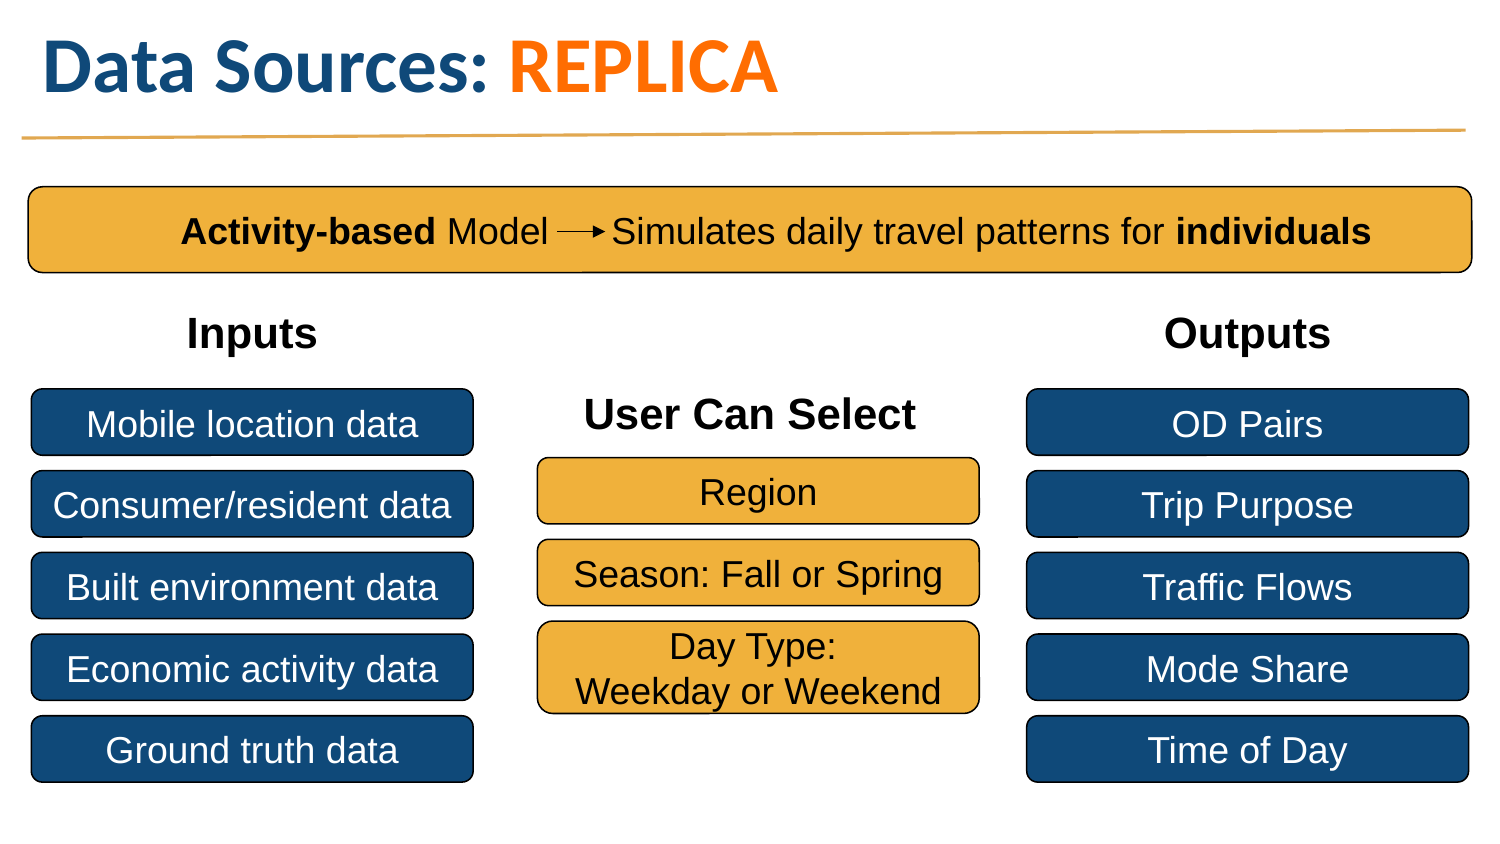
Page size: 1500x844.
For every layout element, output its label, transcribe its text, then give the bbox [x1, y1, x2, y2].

text_box Mobile location data [31, 388, 474, 456]
text_box Built environment data [31, 552, 474, 619]
text_box Season: Fall or Spring [537, 539, 980, 606]
text_box Traffic Flows [1026, 552, 1469, 619]
text_box Mode Share [1026, 634, 1469, 701]
text_box Economic activity data [31, 634, 474, 701]
text_box Ground truth data [31, 715, 474, 783]
text_box Inputs [170, 287, 334, 374]
text_box Trip Purpose [1026, 470, 1469, 537]
text_box Consumer/resident data [31, 470, 474, 537]
text_box Time of Day [1026, 715, 1469, 783]
text_box User Can Select [545, 369, 954, 456]
title Data Sources: REPLICA [31, 18, 1469, 131]
text_box Day Type: Weekday or Weekend [537, 621, 980, 714]
text_box OD Pairs [1026, 388, 1469, 456]
text_box Activity-based Model Simulates daily travel patterns for individuals [28, 186, 1472, 273]
text_box Region [537, 457, 980, 524]
text_box Outputs [1146, 287, 1349, 374]
